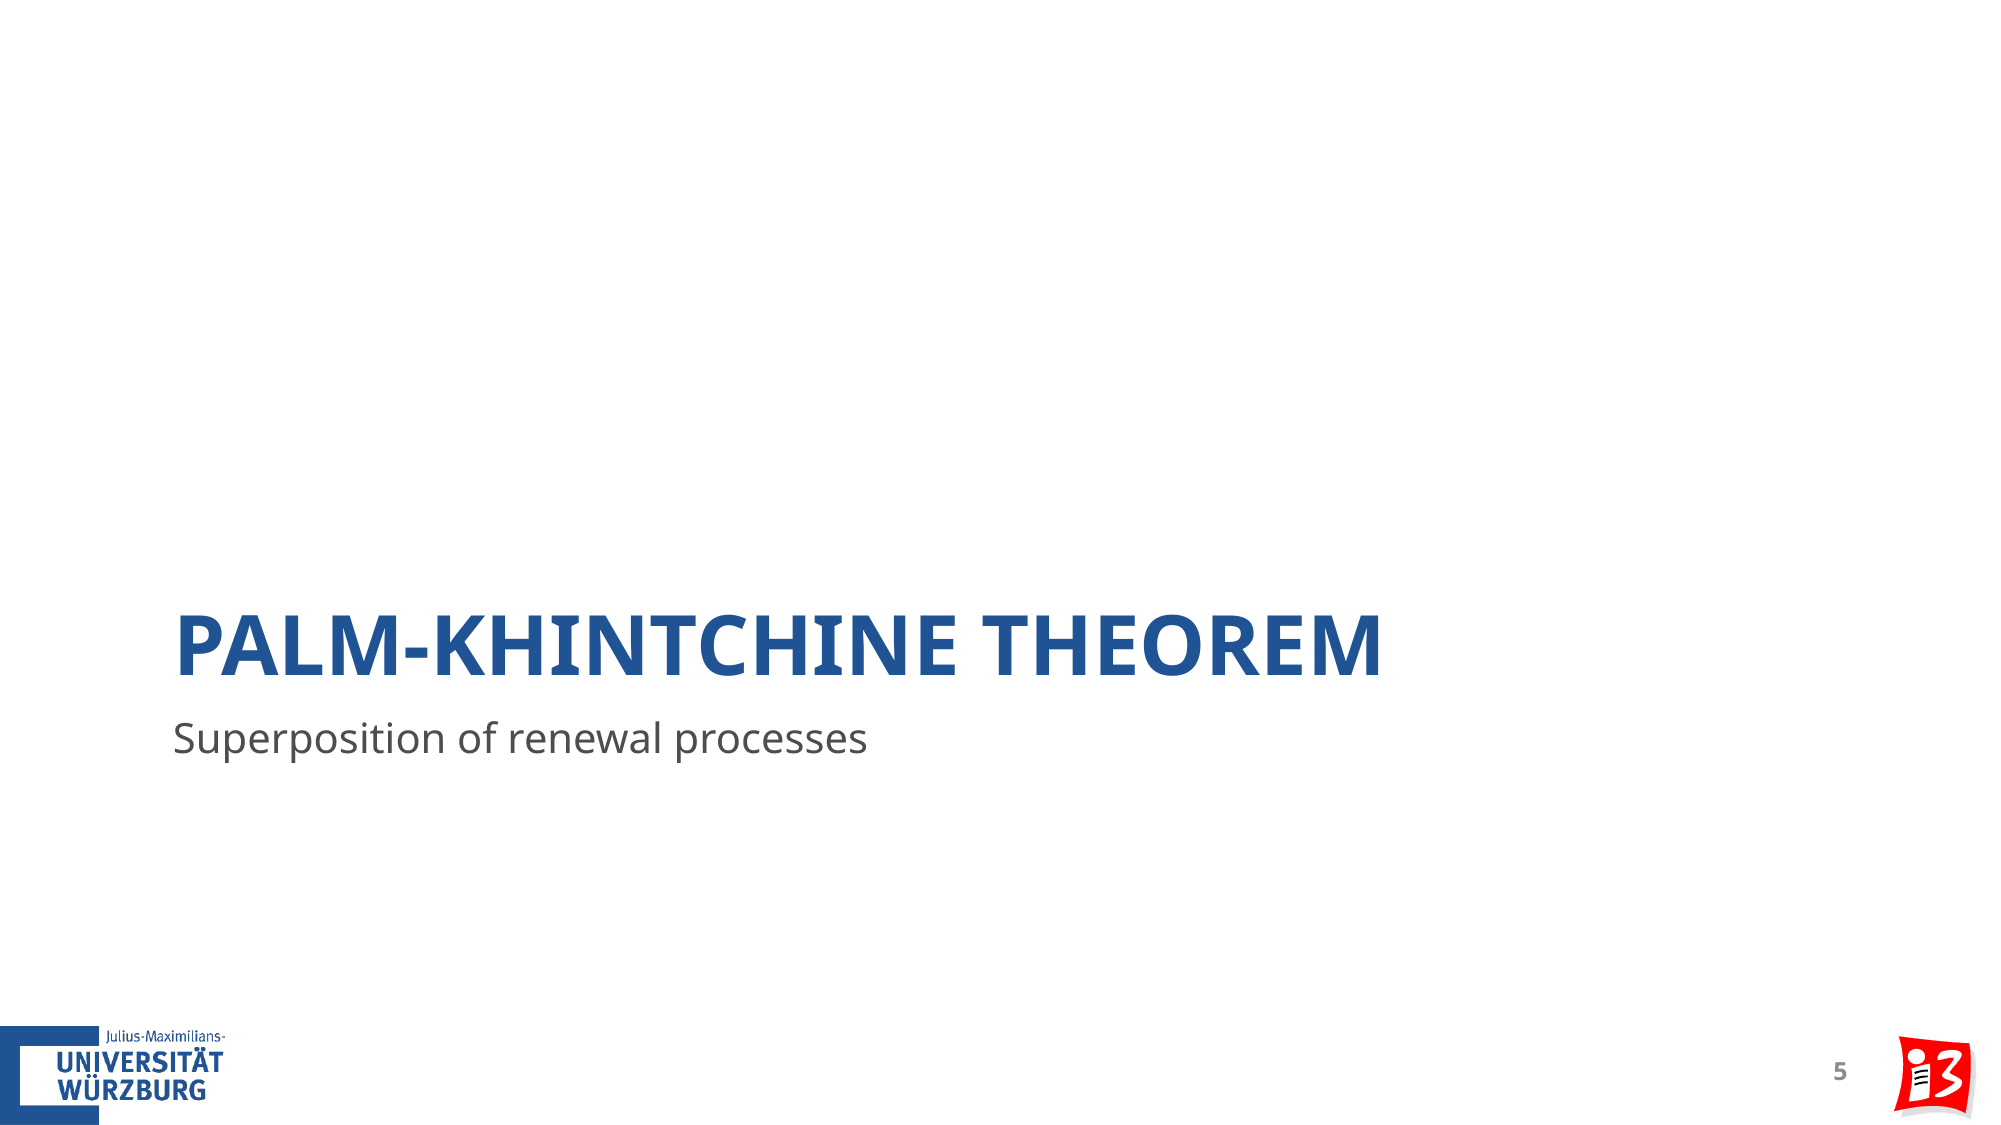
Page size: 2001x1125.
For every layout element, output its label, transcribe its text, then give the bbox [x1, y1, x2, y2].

title Palm-Khintchine Theorem [157, 362, 1859, 701]
picture [0, 1026, 225, 1125]
slide_number 5 [1412, 1042, 1863, 1103]
list Superposition of renewal processes [157, 704, 1858, 951]
